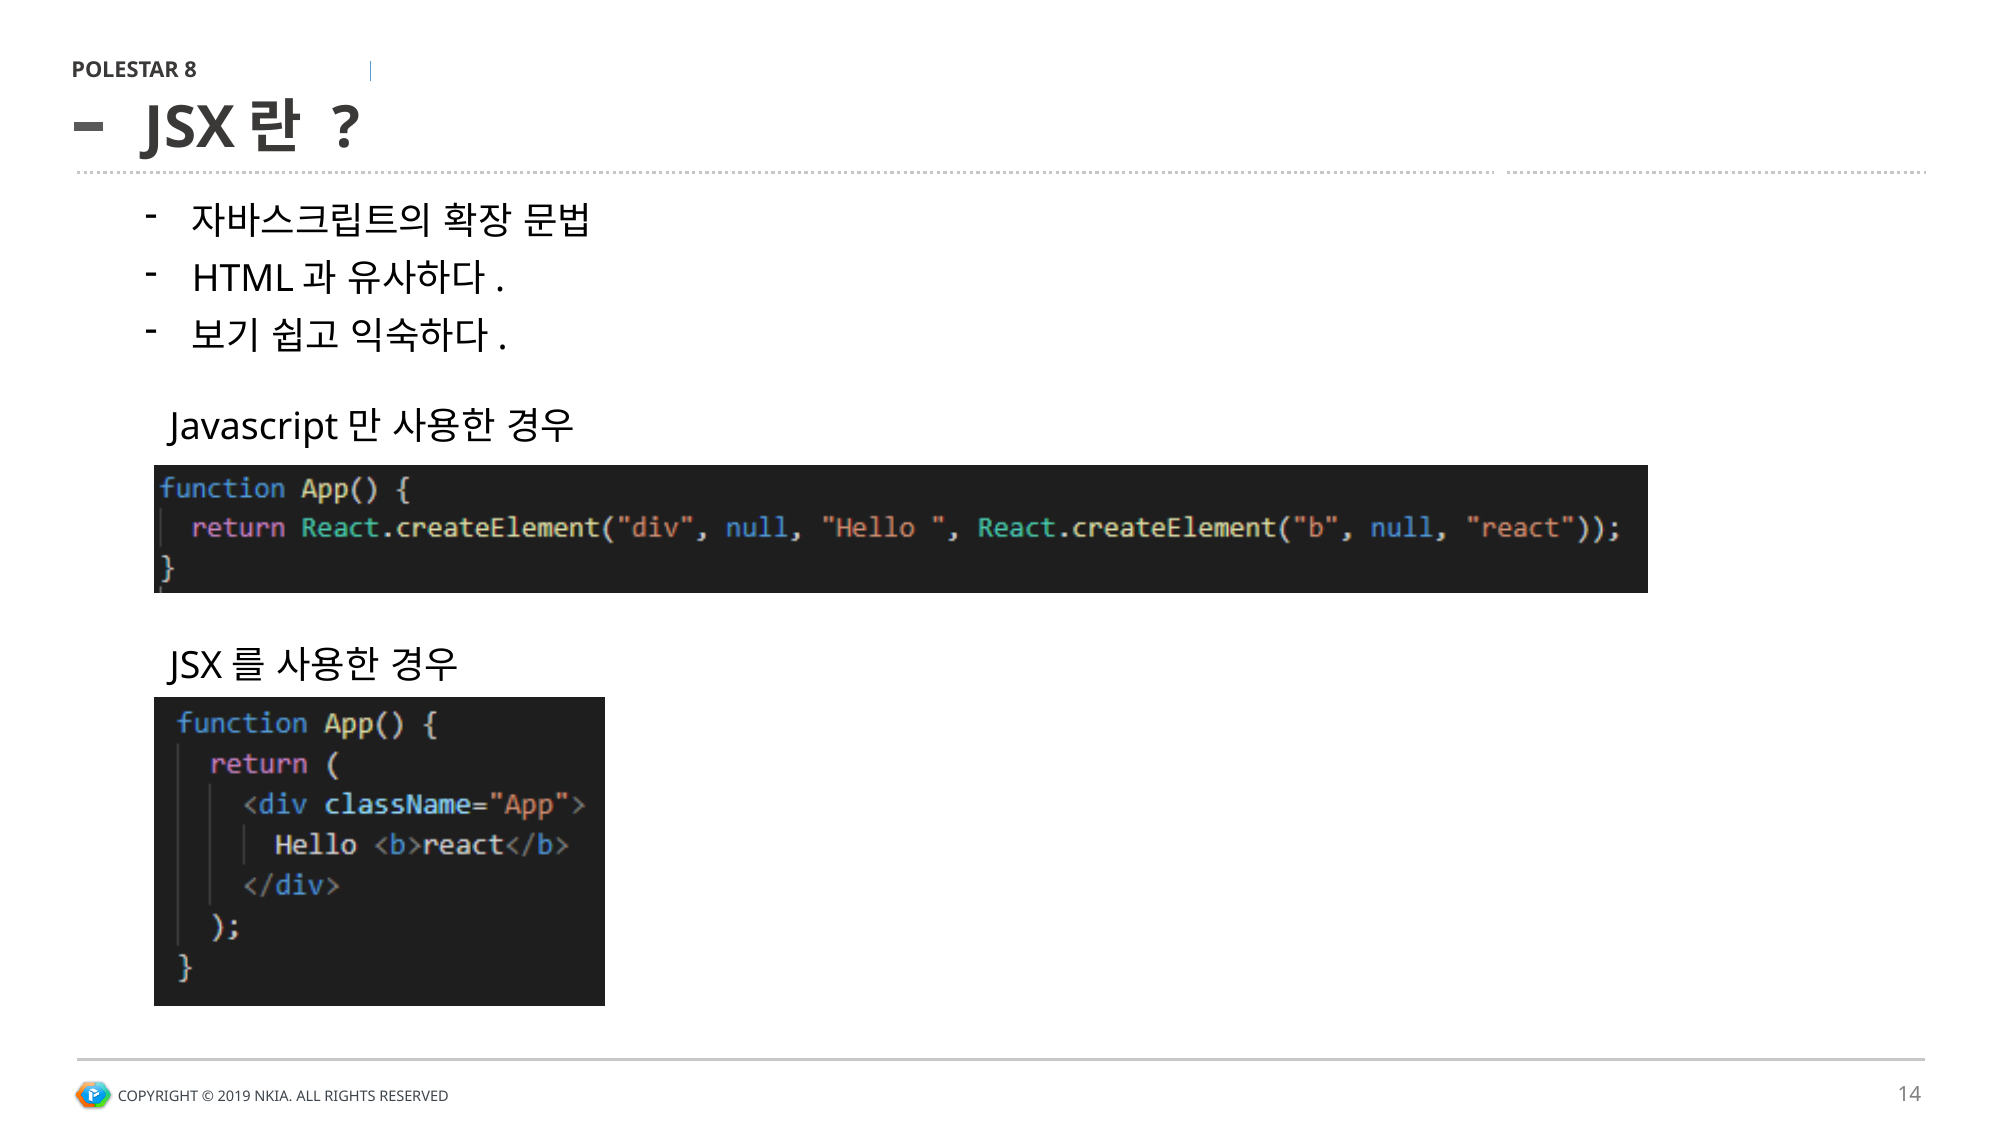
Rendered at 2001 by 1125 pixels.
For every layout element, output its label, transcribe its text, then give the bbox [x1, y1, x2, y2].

text_box Javascript만 사용한 경우 [154, 394, 659, 455]
text_box 자바스크립트의 확장 문법 HTML과 유사하다. 보기 쉽고 익숙하다. [130, 189, 1943, 364]
picture [154, 465, 1648, 593]
picture [67, 1079, 118, 1111]
title JSX란 ? [130, 89, 1597, 165]
text_box JSX를 사용한 경우 [154, 633, 659, 694]
picture [154, 697, 605, 1006]
